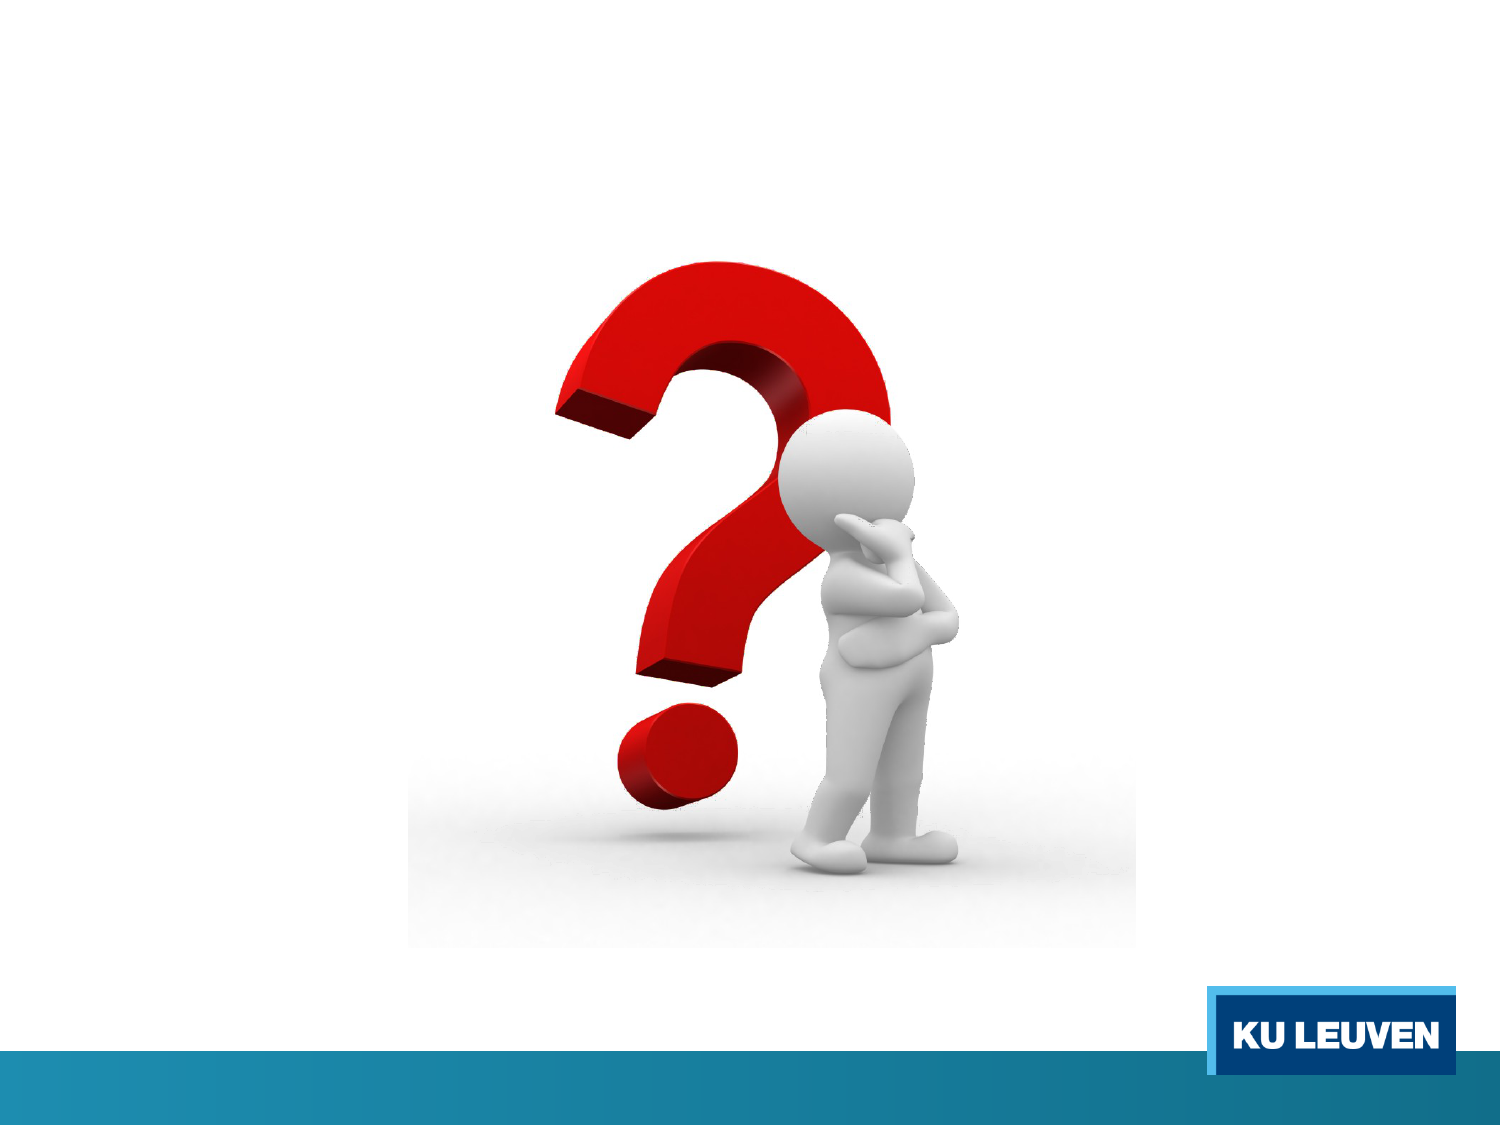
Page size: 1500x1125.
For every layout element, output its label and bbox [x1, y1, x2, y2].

list [88, 221, 1456, 948]
picture [1207, 986, 1456, 1075]
